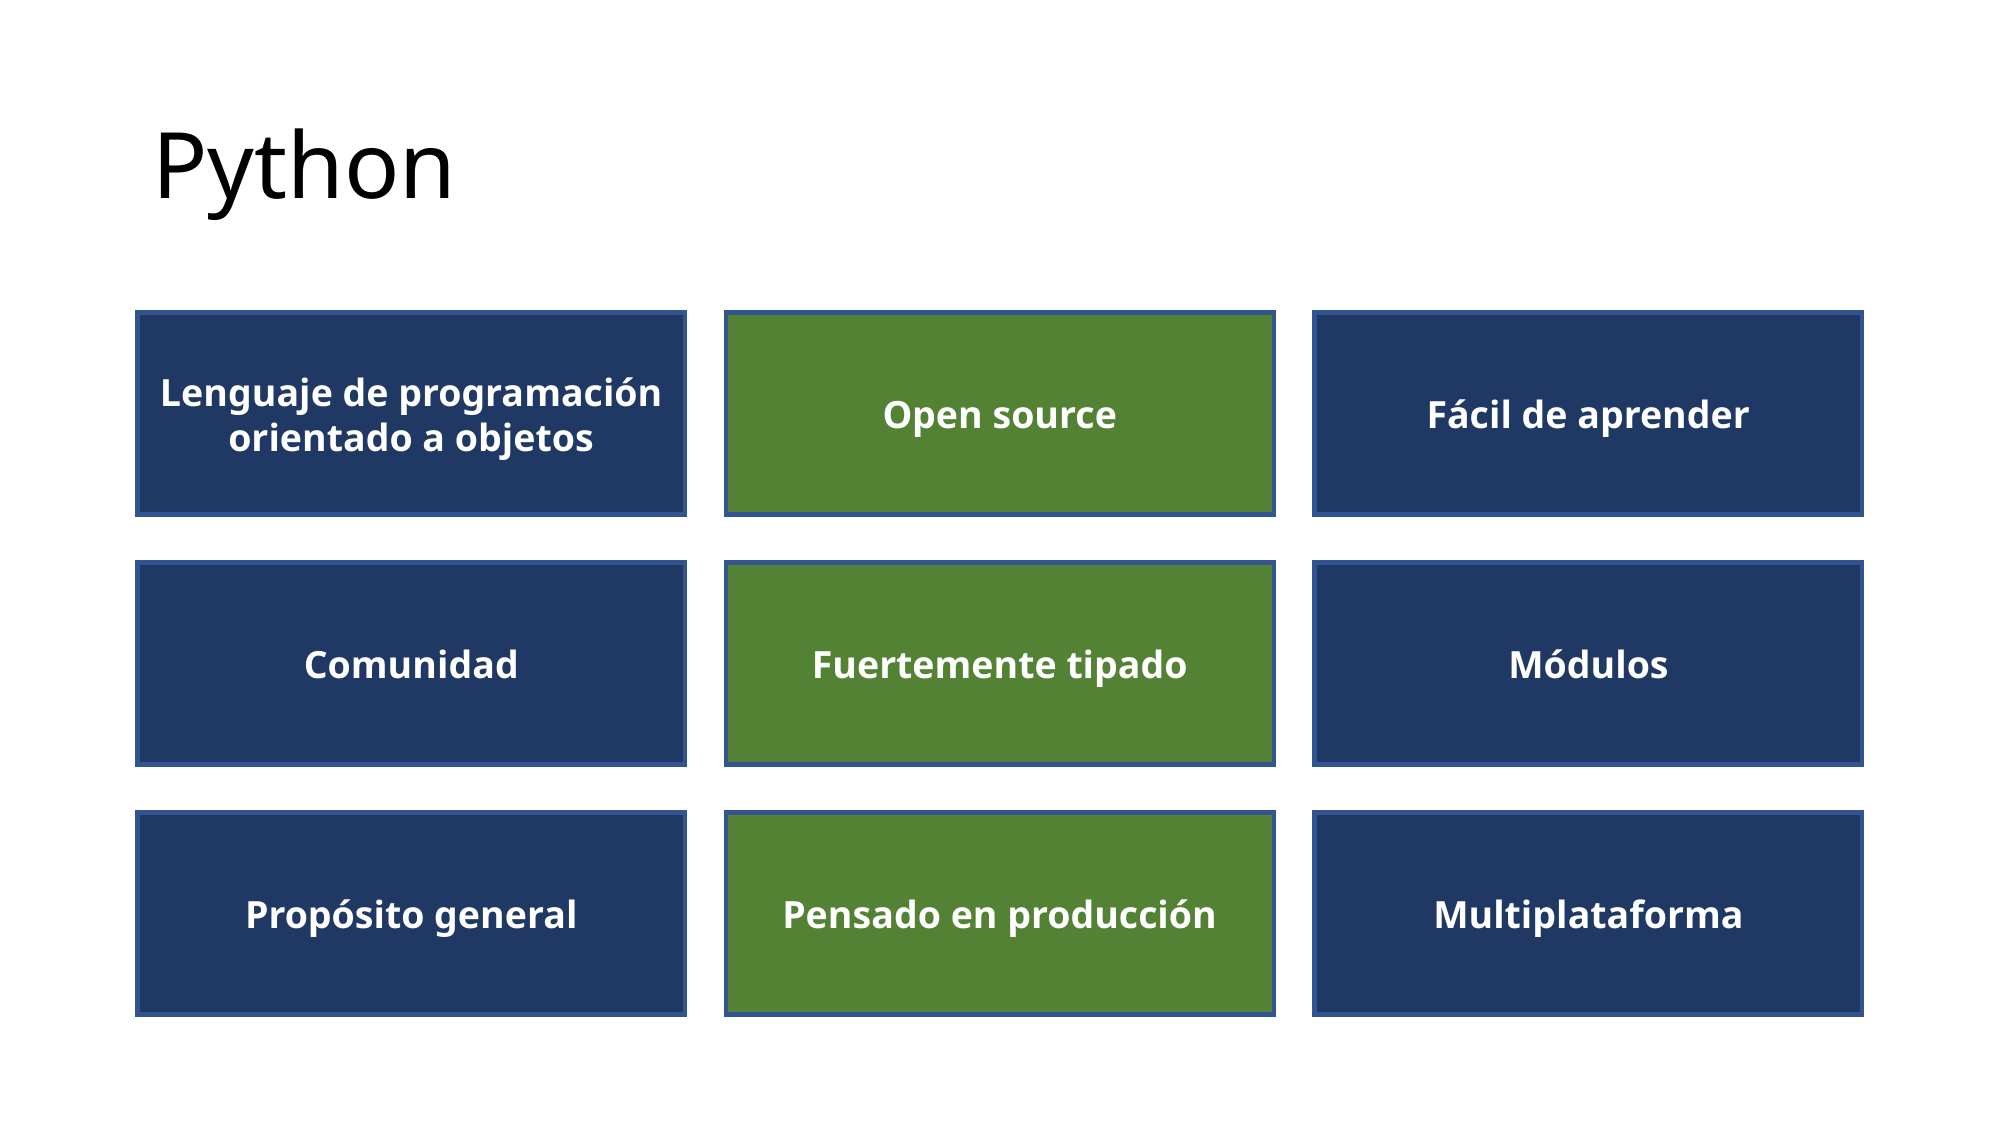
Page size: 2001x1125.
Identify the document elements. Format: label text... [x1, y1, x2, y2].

text_box Pensado en producción [724, 810, 1276, 1017]
text_box Multiplataforma [1312, 810, 1864, 1017]
text_box Lenguaje de programación orientado a objetos [135, 310, 687, 517]
text_box Propósito general [135, 810, 687, 1017]
text_box Fuertemente tipado [724, 560, 1276, 767]
text_box Python [137, 59, 1863, 278]
text_box Módulos [1312, 560, 1864, 767]
text_box Fácil de aprender [1312, 310, 1864, 517]
text_box Open source [724, 310, 1276, 517]
text_box Comunidad [135, 560, 687, 767]
